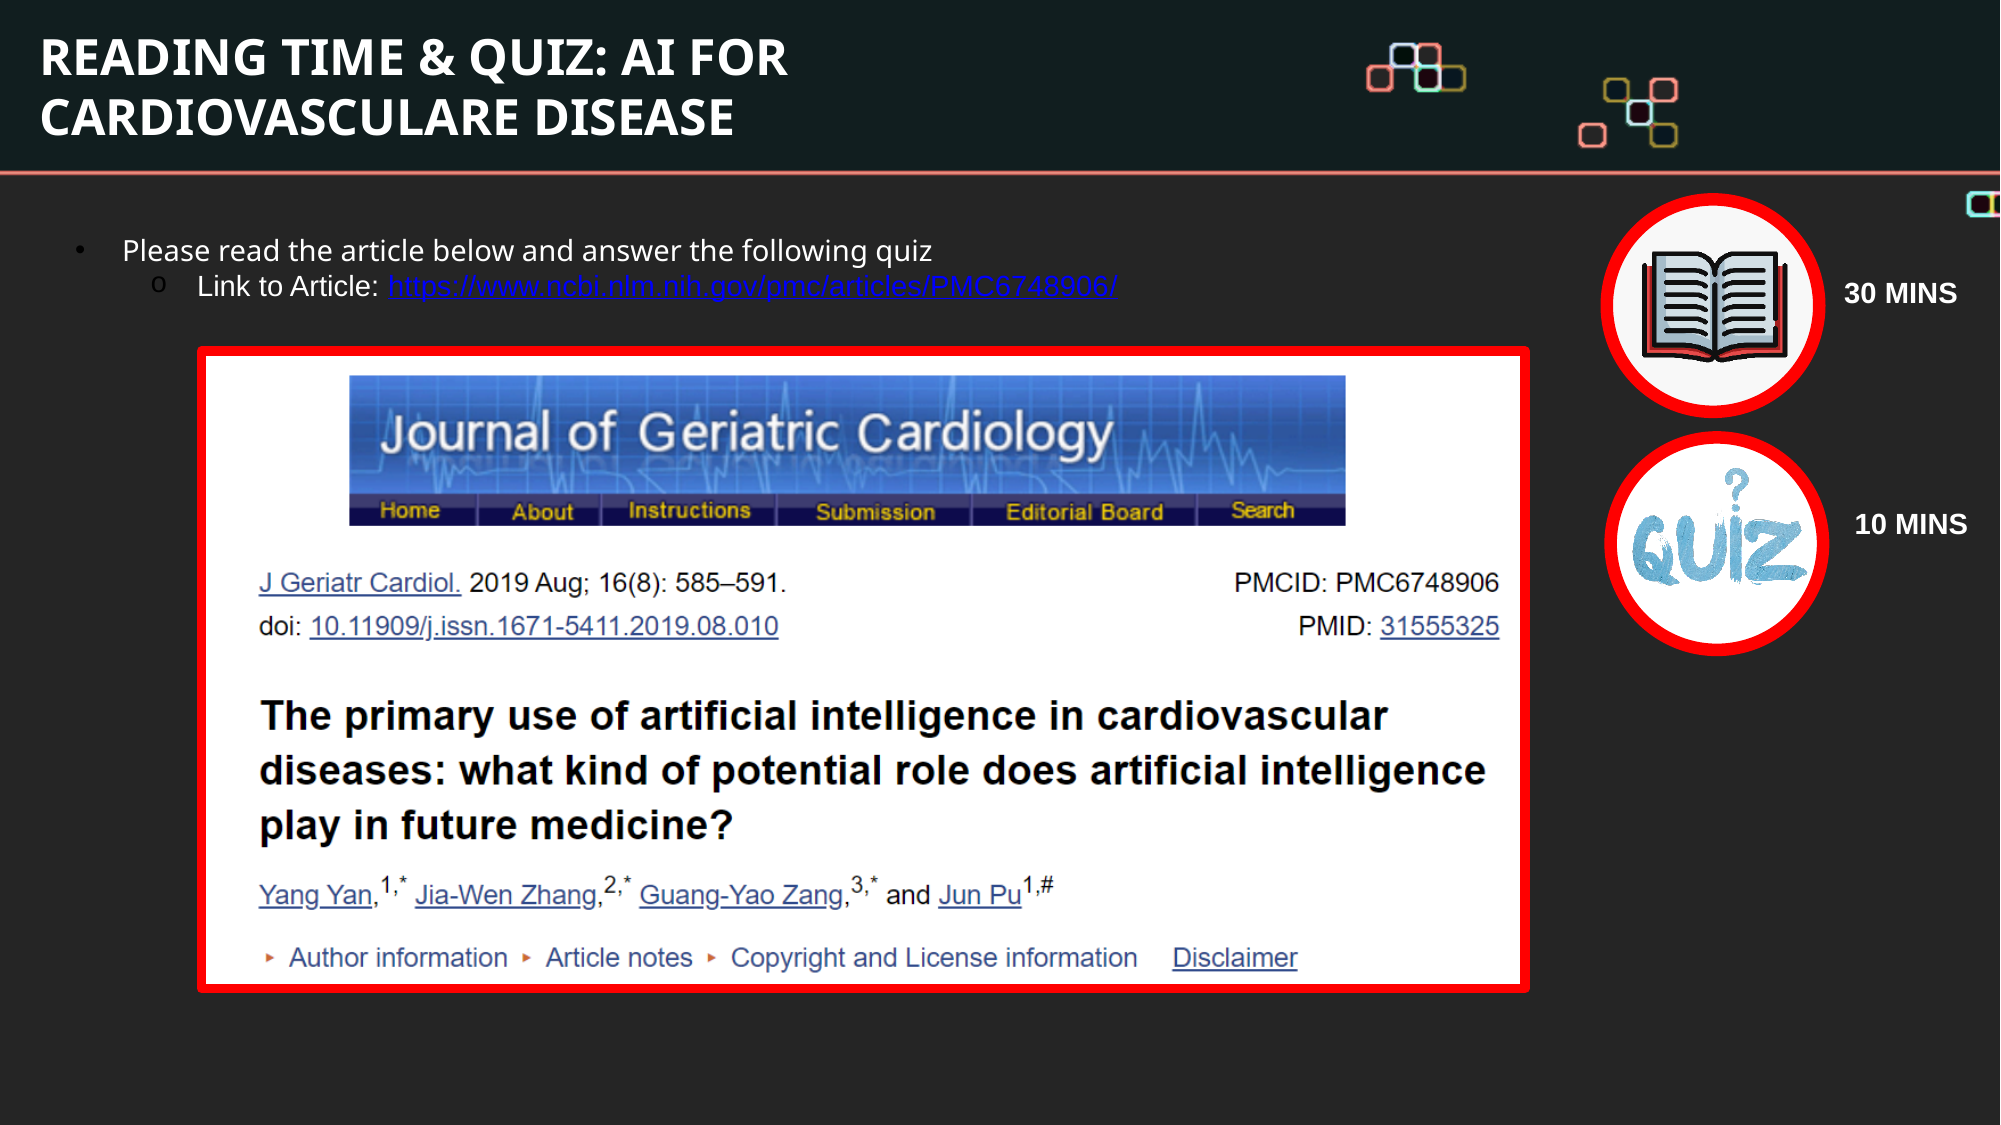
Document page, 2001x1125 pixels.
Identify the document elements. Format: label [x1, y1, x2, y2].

text_box [0, 799, 2000, 1125]
picture [0, 0, 2000, 984]
